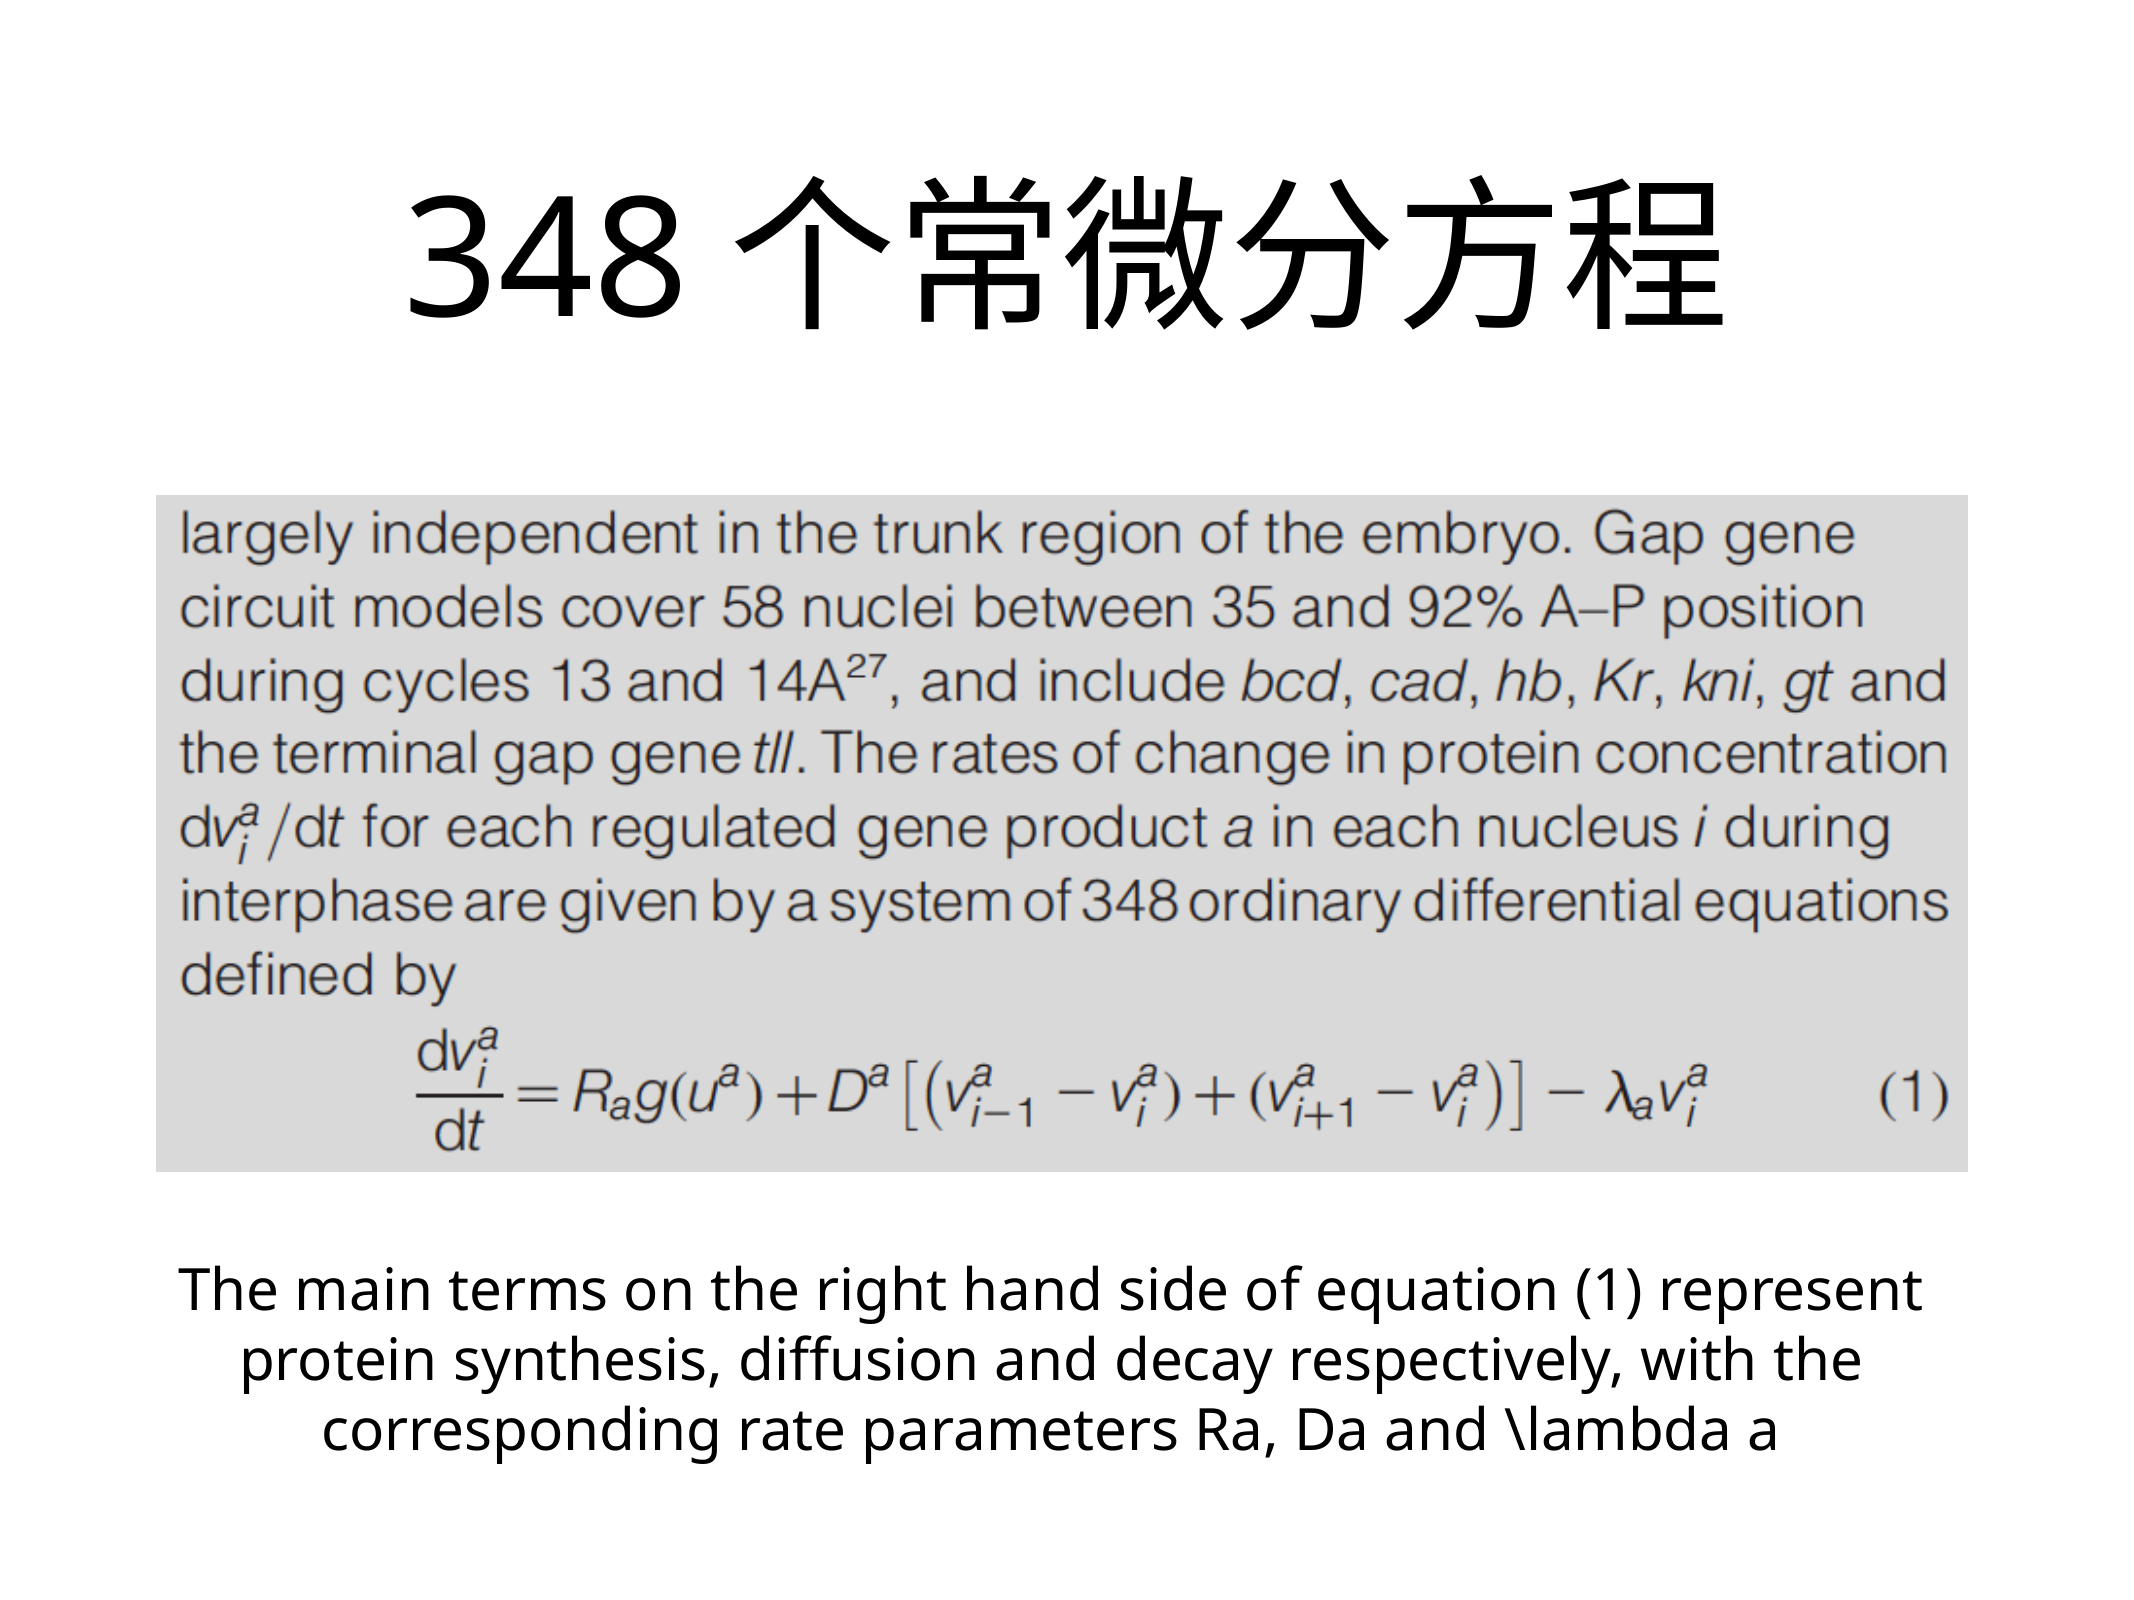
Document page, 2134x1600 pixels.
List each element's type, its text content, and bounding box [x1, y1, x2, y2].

text_box The main terms on the right hand side of equation (1) represent protein synthesis, diffusion and decay respectively, with the corresponding rate parameters Ra, Da and \lambda a [125, 1244, 1977, 1470]
title 348个常微分方程 [155, 72, 1978, 428]
picture [155, 495, 1968, 1172]
